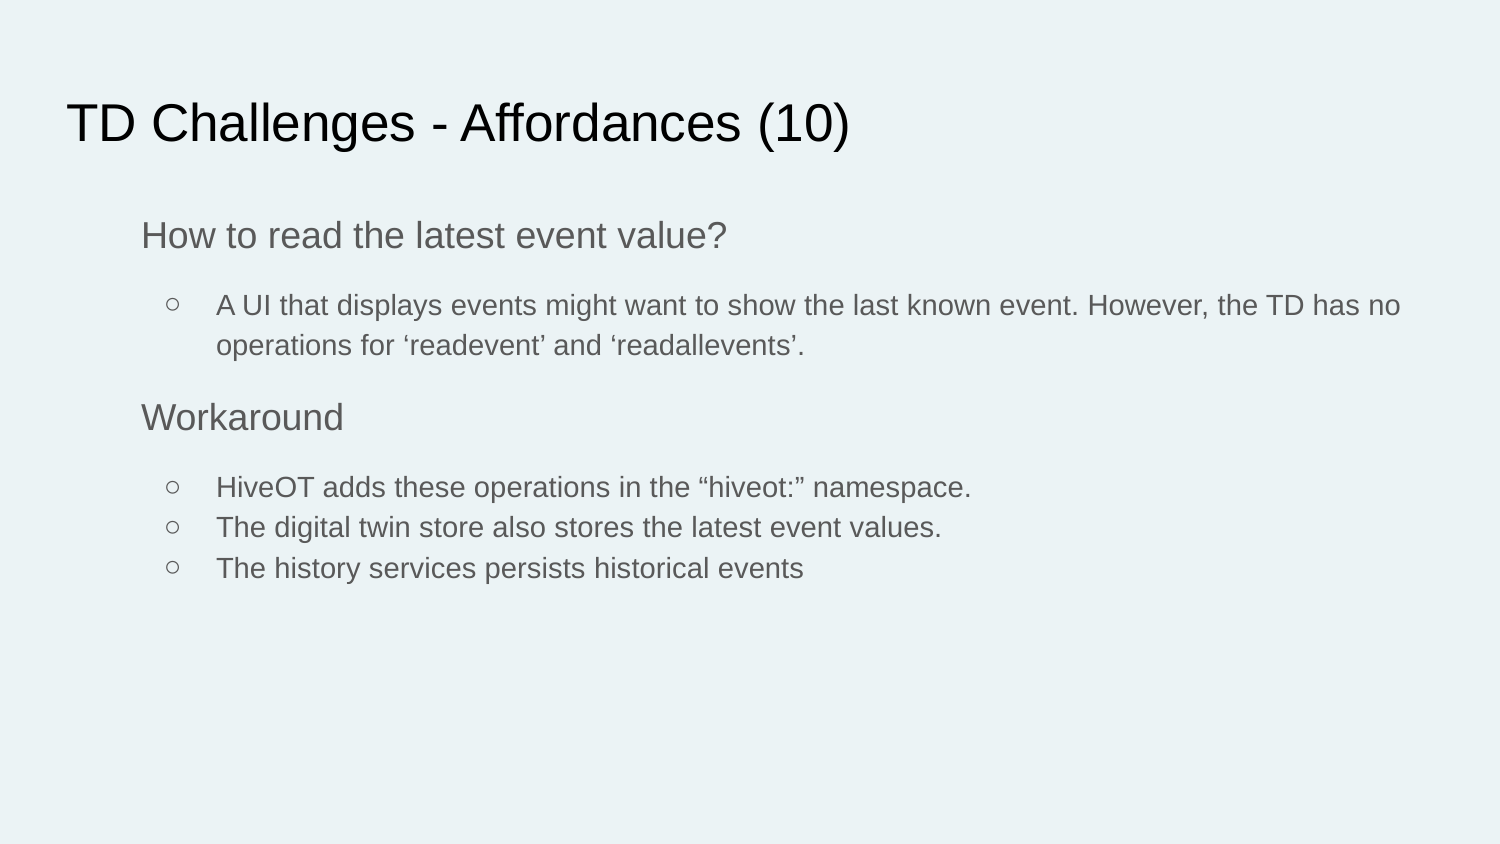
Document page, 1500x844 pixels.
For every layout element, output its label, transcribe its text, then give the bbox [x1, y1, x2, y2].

list How to read the latest event value? A UI that displays events might want to show the last known event. However, the TD has no operations for ‘readevent’ and ‘readallevents’. Workaround HiveOT adds these operations in the “hiveot:” namespace. The digital twin store also stores the latest event values. The history services persists historical events [51, 189, 1449, 750]
title TD Challenges - Affordances (10) [51, 72, 1449, 167]
